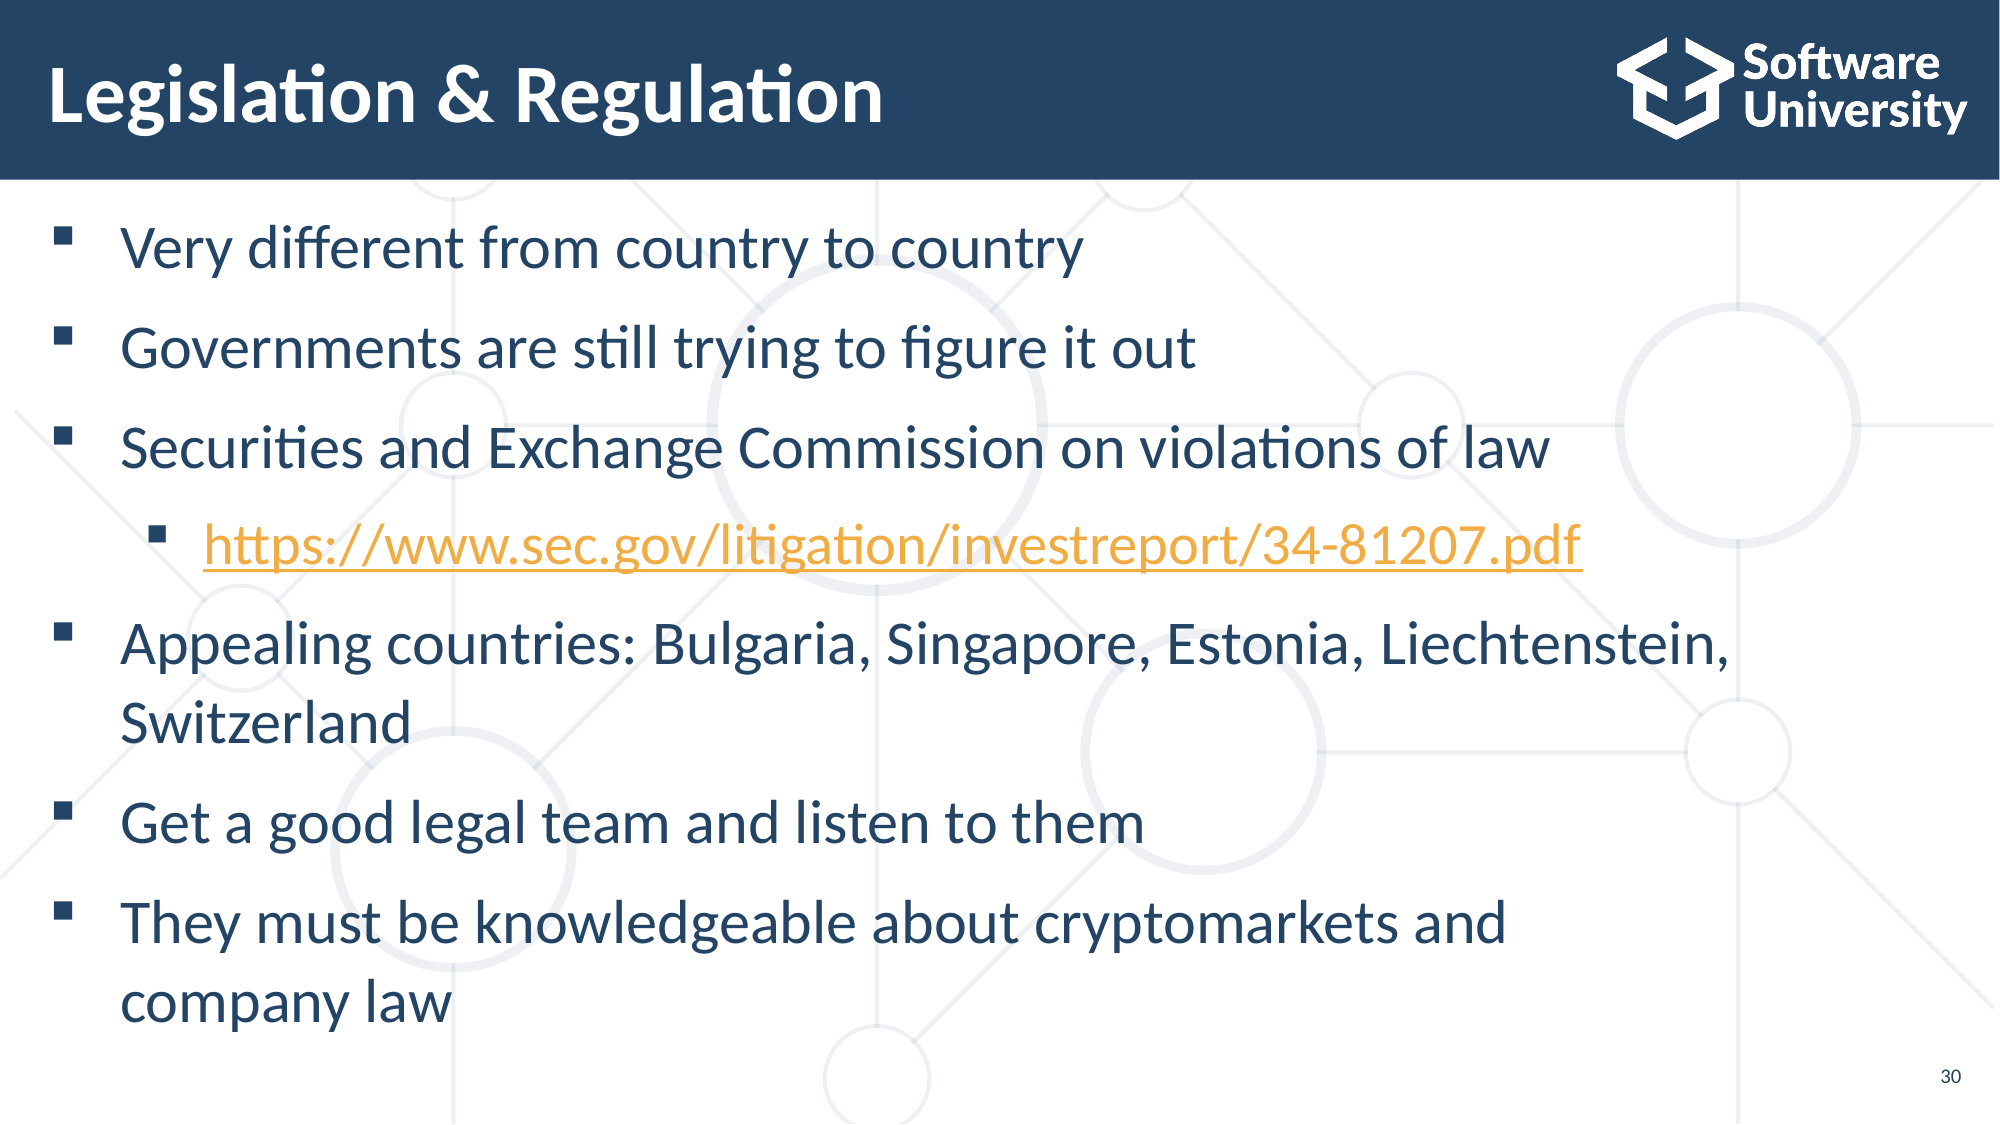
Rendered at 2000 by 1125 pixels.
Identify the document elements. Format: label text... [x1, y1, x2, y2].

list Very different from country to country Governments are still trying to figure it out Securities and Exchange Commission on violations of law https://www.sec.gov/litigation/investreport/34-81207.pdf Appealing countries: Bulgaria, Singapore, Estonia, Liechtenstein, Switzerland Get a good legal team and listen to them They must be knowledgeable about cryptomarkets and company law [31, 196, 2000, 1050]
title Legislation & Regulation [31, 16, 1591, 162]
picture [1617, 37, 1968, 140]
slide_number 30 [1896, 1049, 1968, 1101]
